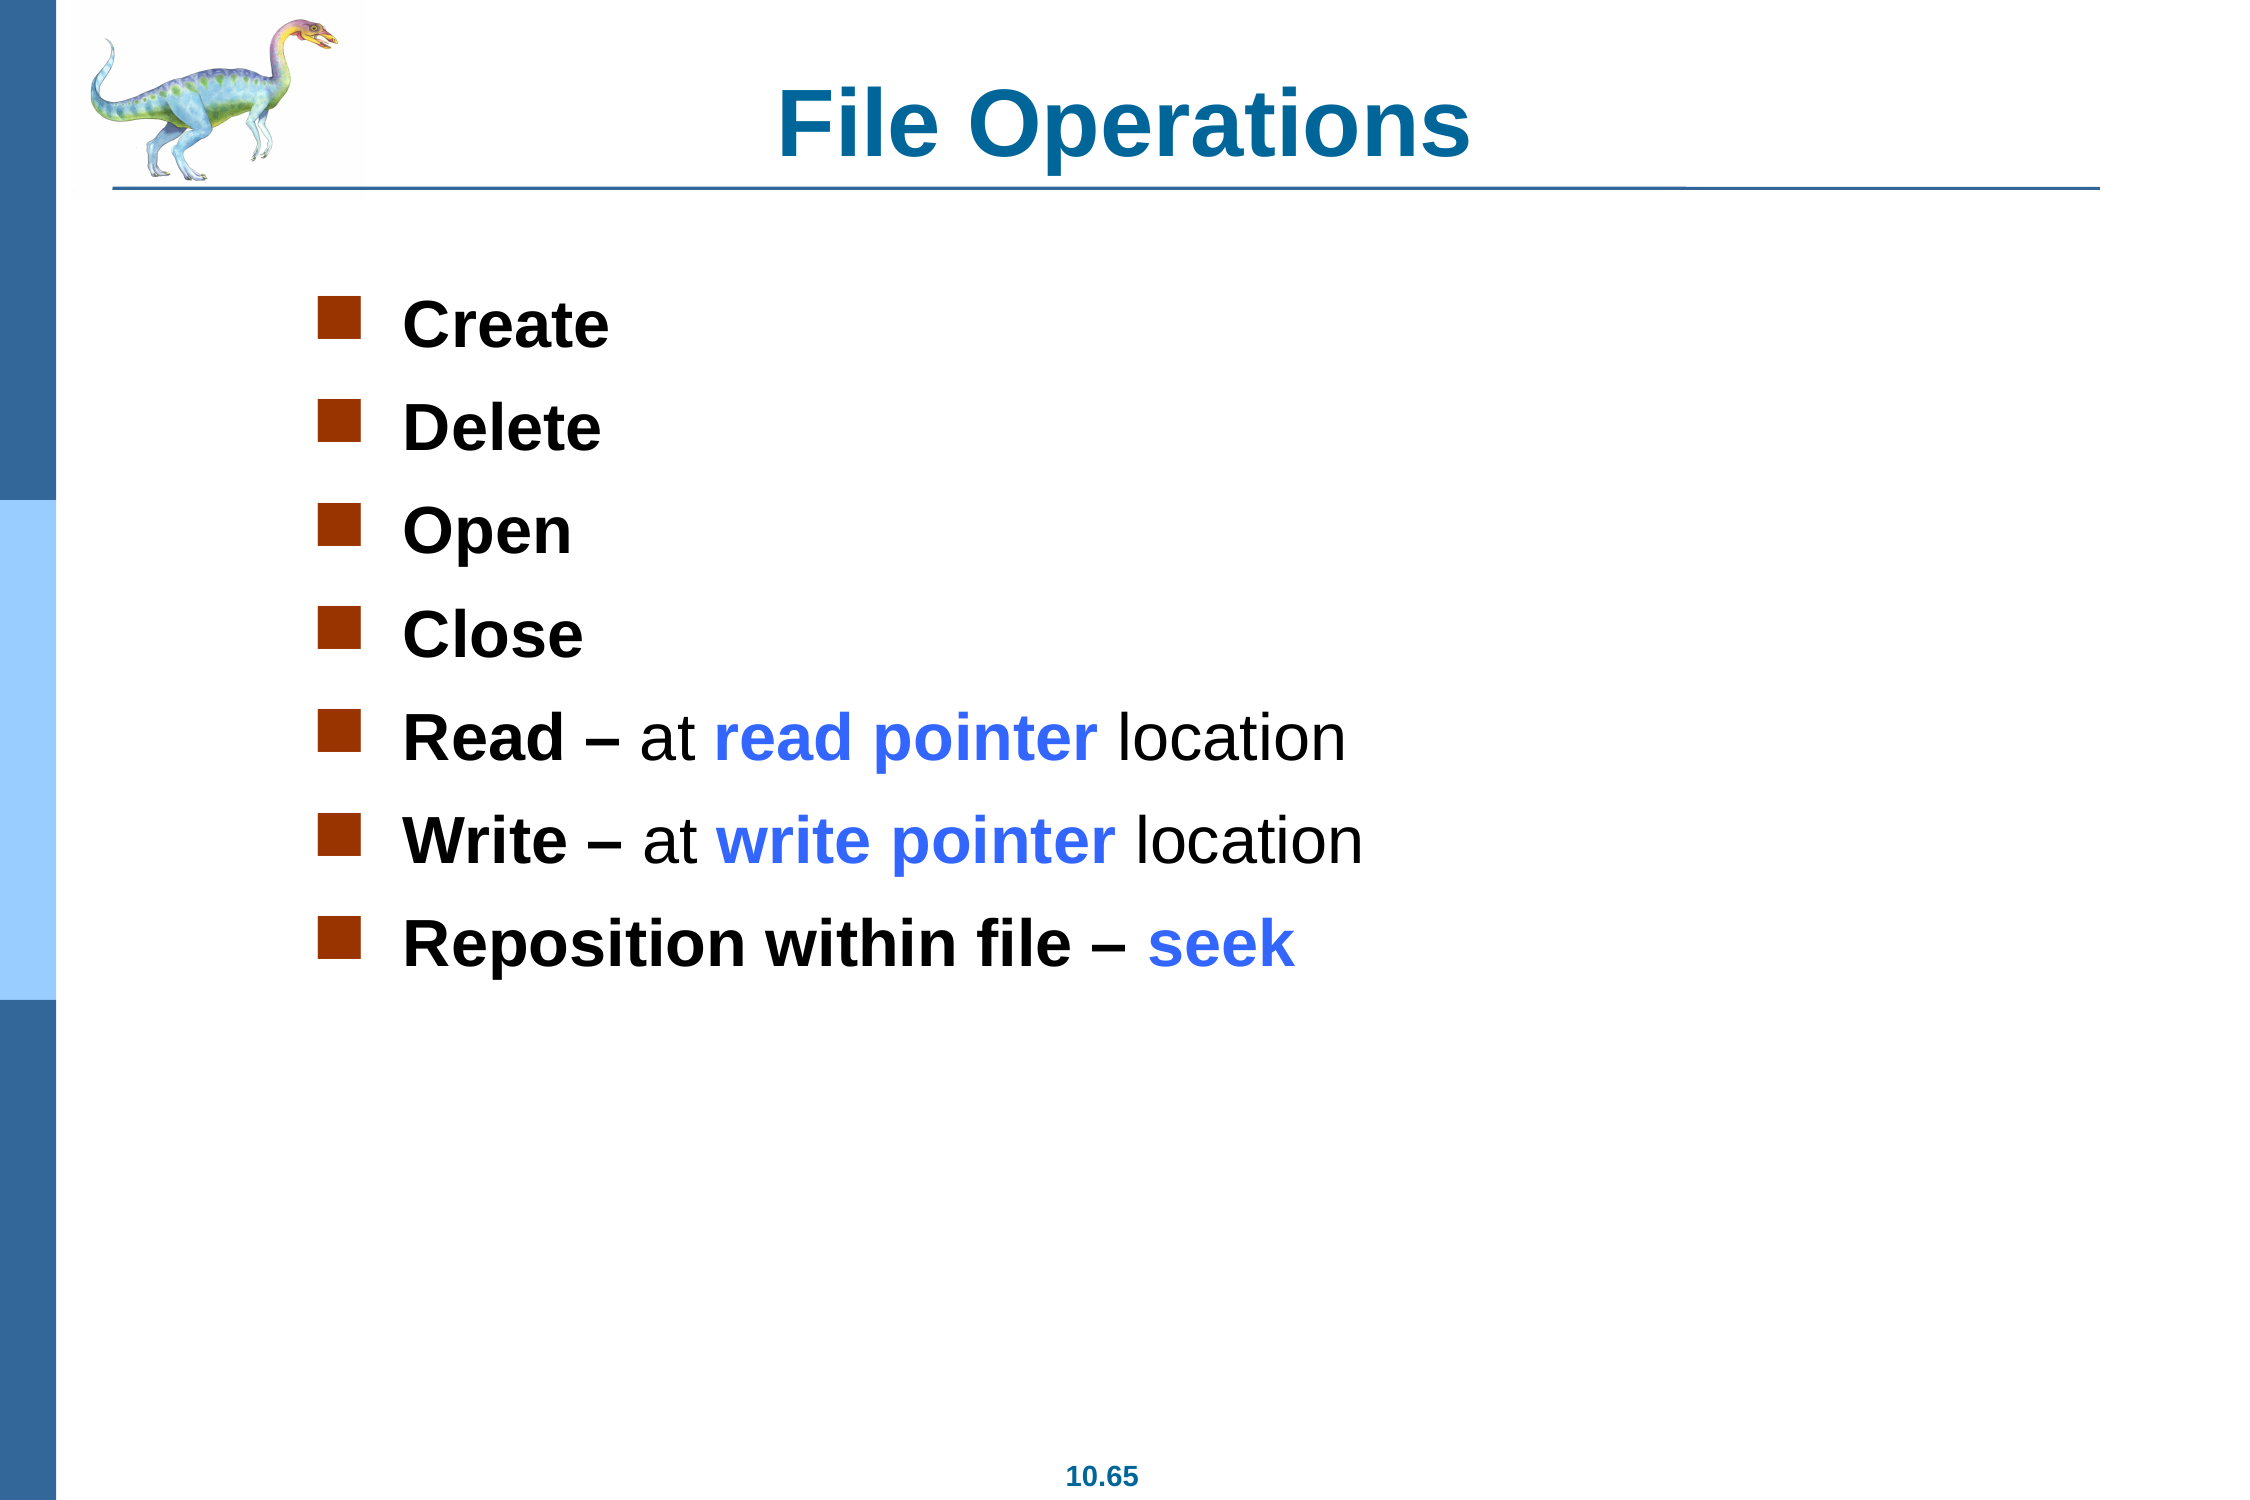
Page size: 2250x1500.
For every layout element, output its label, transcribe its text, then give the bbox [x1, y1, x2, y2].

picture [70, 0, 365, 199]
list Create Delete Open Close Read – at read pointer location Write – at write pointer location Reposition within file – seek [301, 269, 1992, 1261]
title File Operations [112, 60, 2138, 187]
